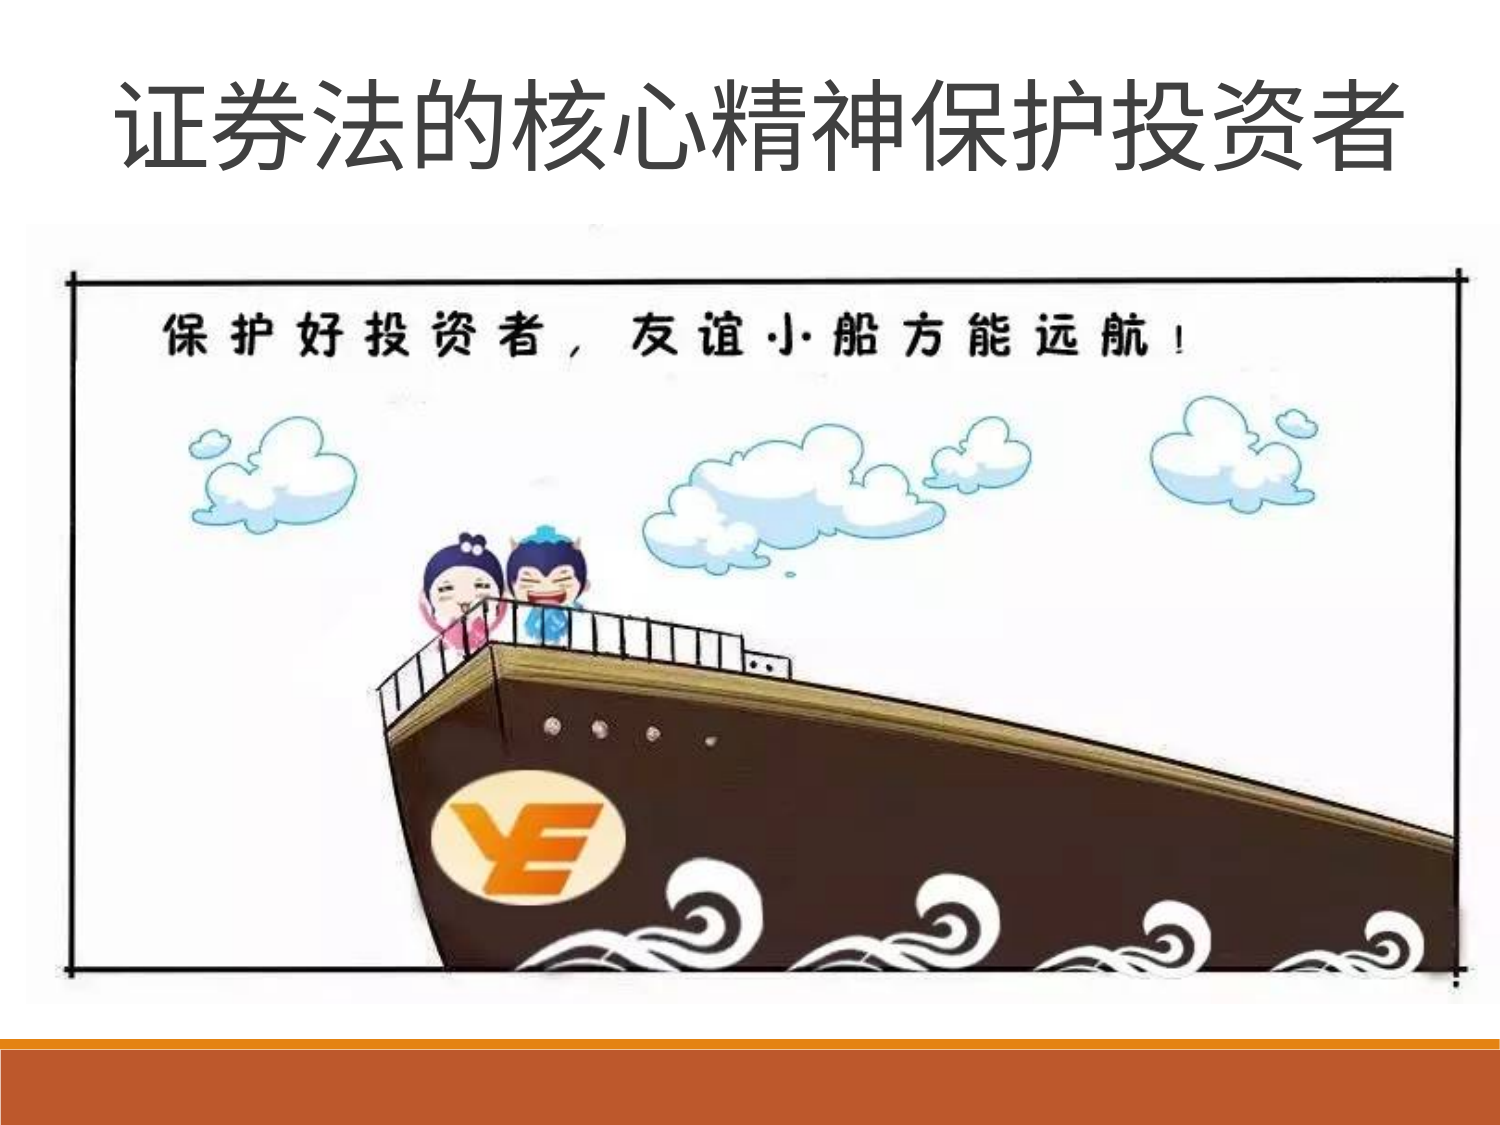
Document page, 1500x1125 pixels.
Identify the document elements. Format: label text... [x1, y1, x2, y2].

title 证券法的核心精神保护投资者 [94, 46, 1436, 192]
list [26, 224, 1500, 1004]
